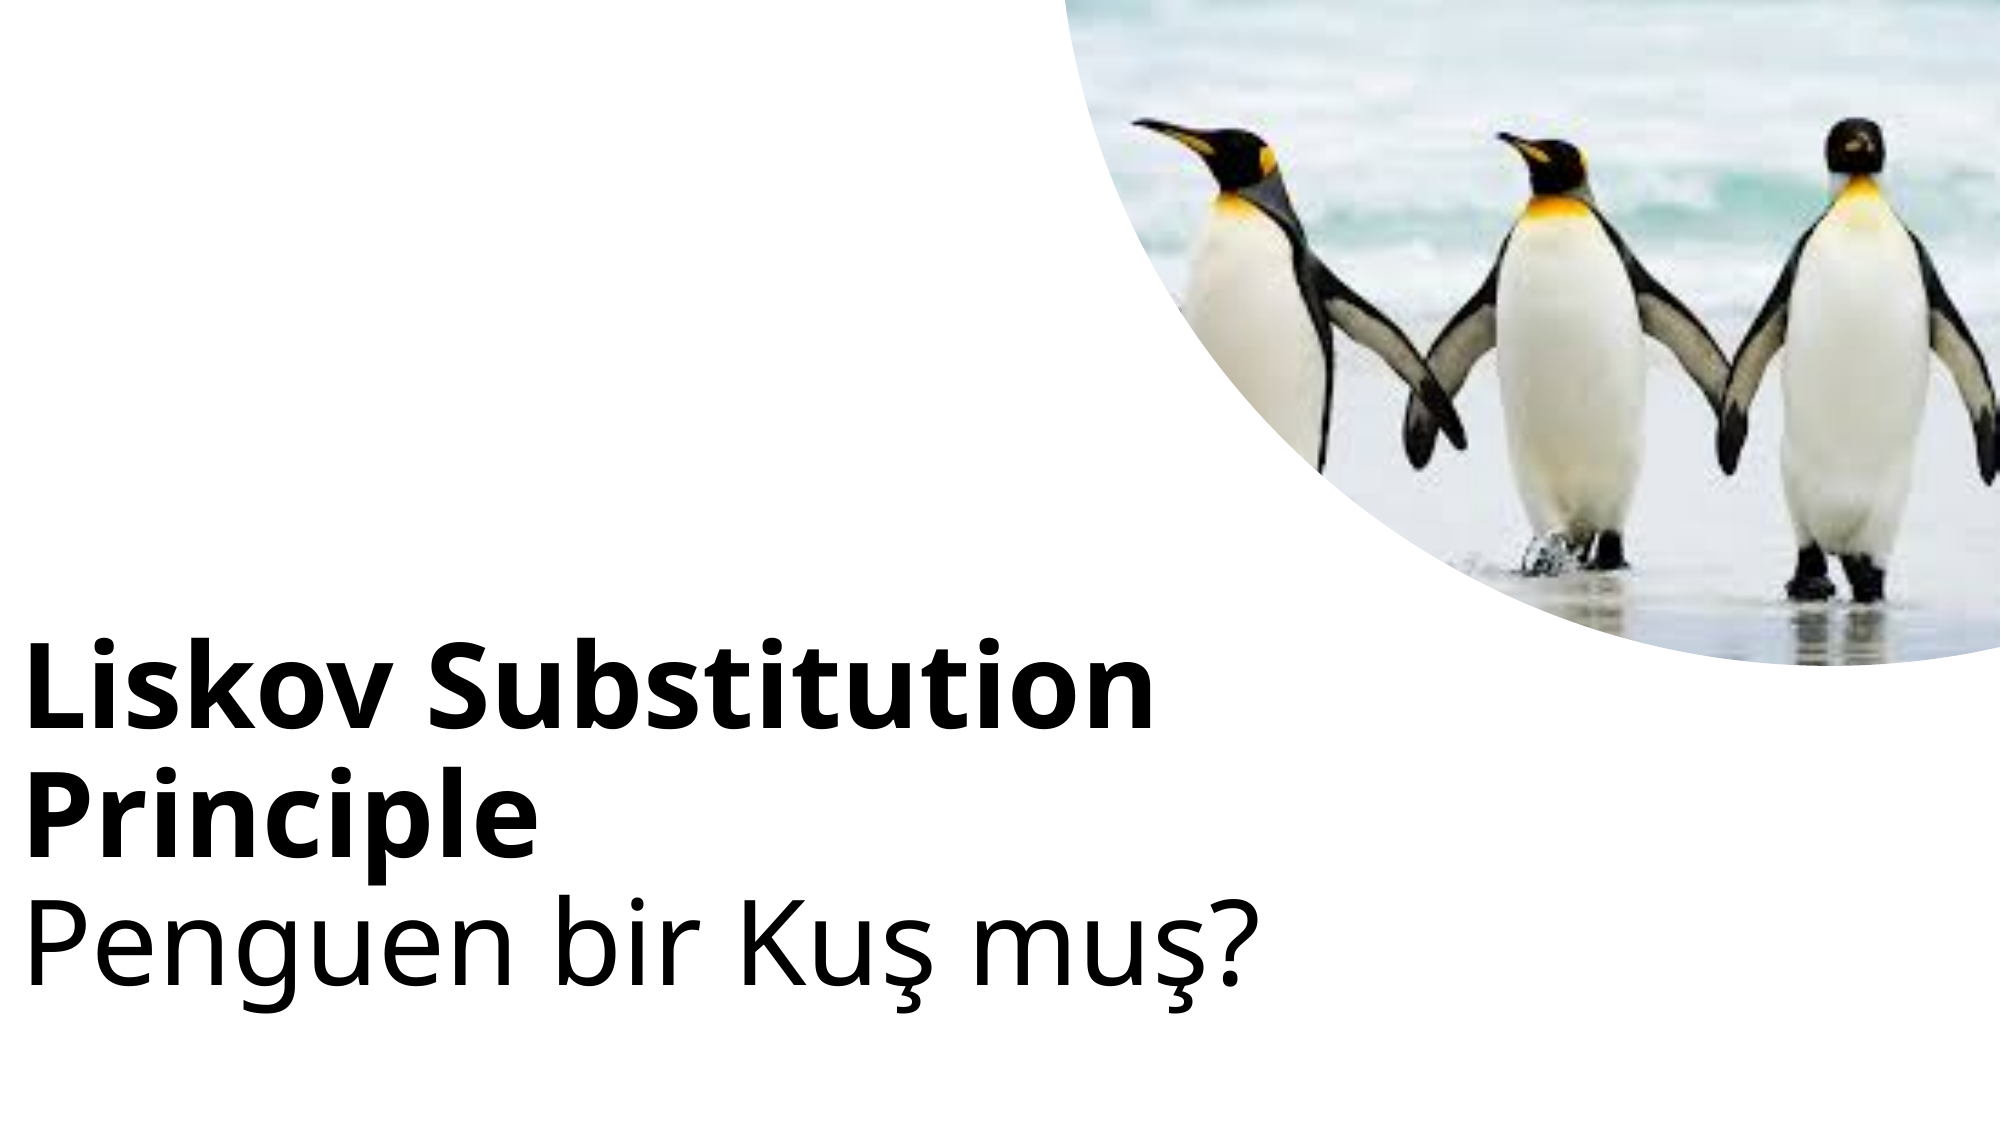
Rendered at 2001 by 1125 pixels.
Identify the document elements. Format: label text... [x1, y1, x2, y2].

title Liskov Substitution Principle Penguen bir Kuş muş? [4, 614, 1280, 1024]
picture [1064, 0, 2000, 666]
